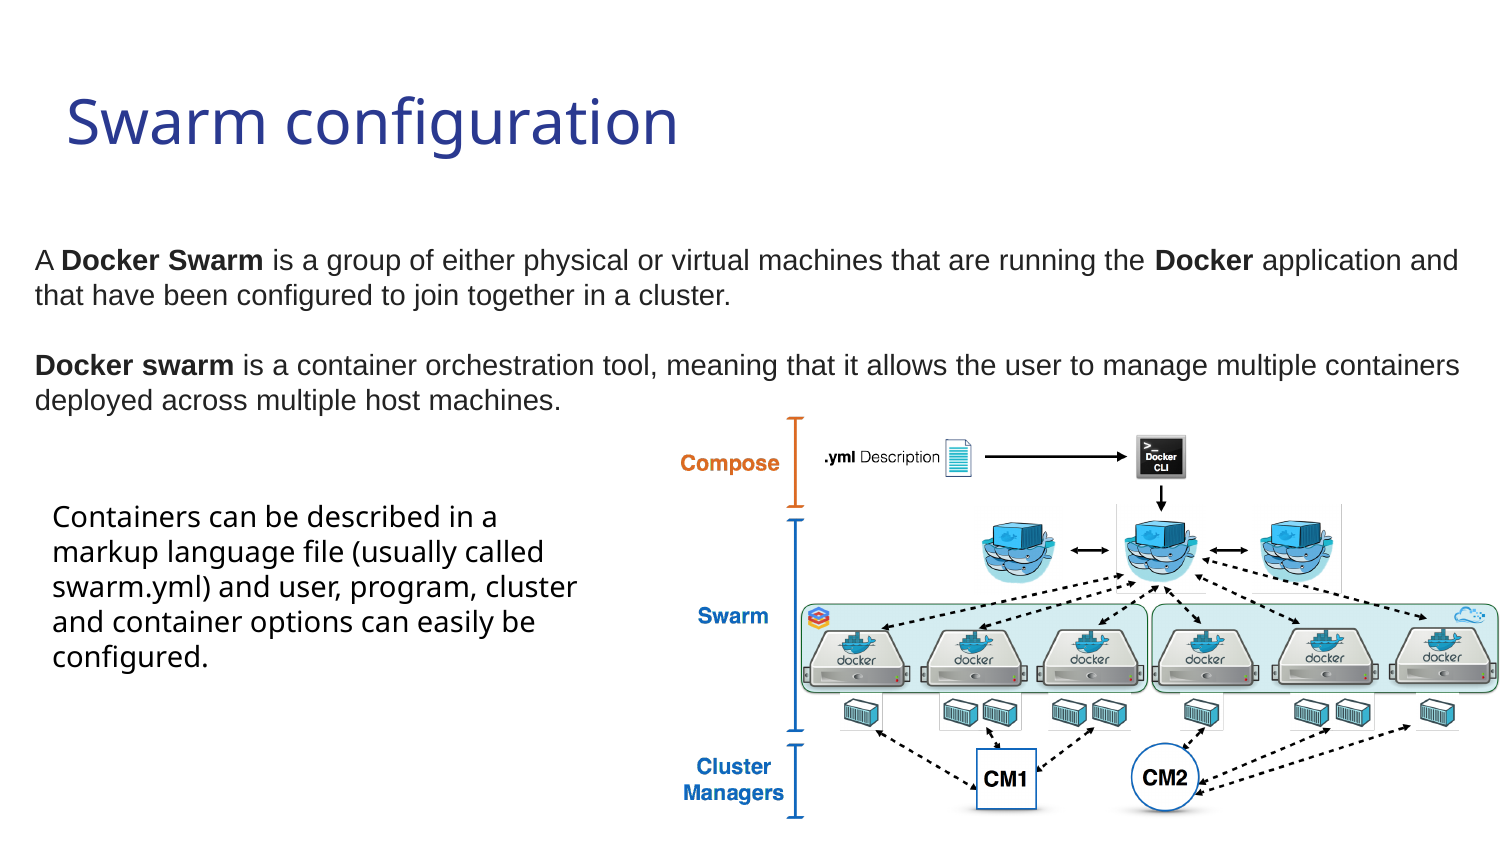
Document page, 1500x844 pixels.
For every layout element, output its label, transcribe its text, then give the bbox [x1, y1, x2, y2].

text_box A Docker Swarm is a group of either physical or virtual machines that are running the Docker application and that have been configured to join together in a cluster. Docker swarm is a container orchestration tool, meaning that it allows the user to manage multiple containers deployed across multiple host machines. [19, 226, 1487, 422]
picture [677, 414, 1500, 844]
text_box Containers can be described in a markup language file (usually called swarm.yml) and user, program, cluster and container options can easily be configured. [37, 483, 616, 824]
title Swarm configuration [51, 67, 1449, 167]
